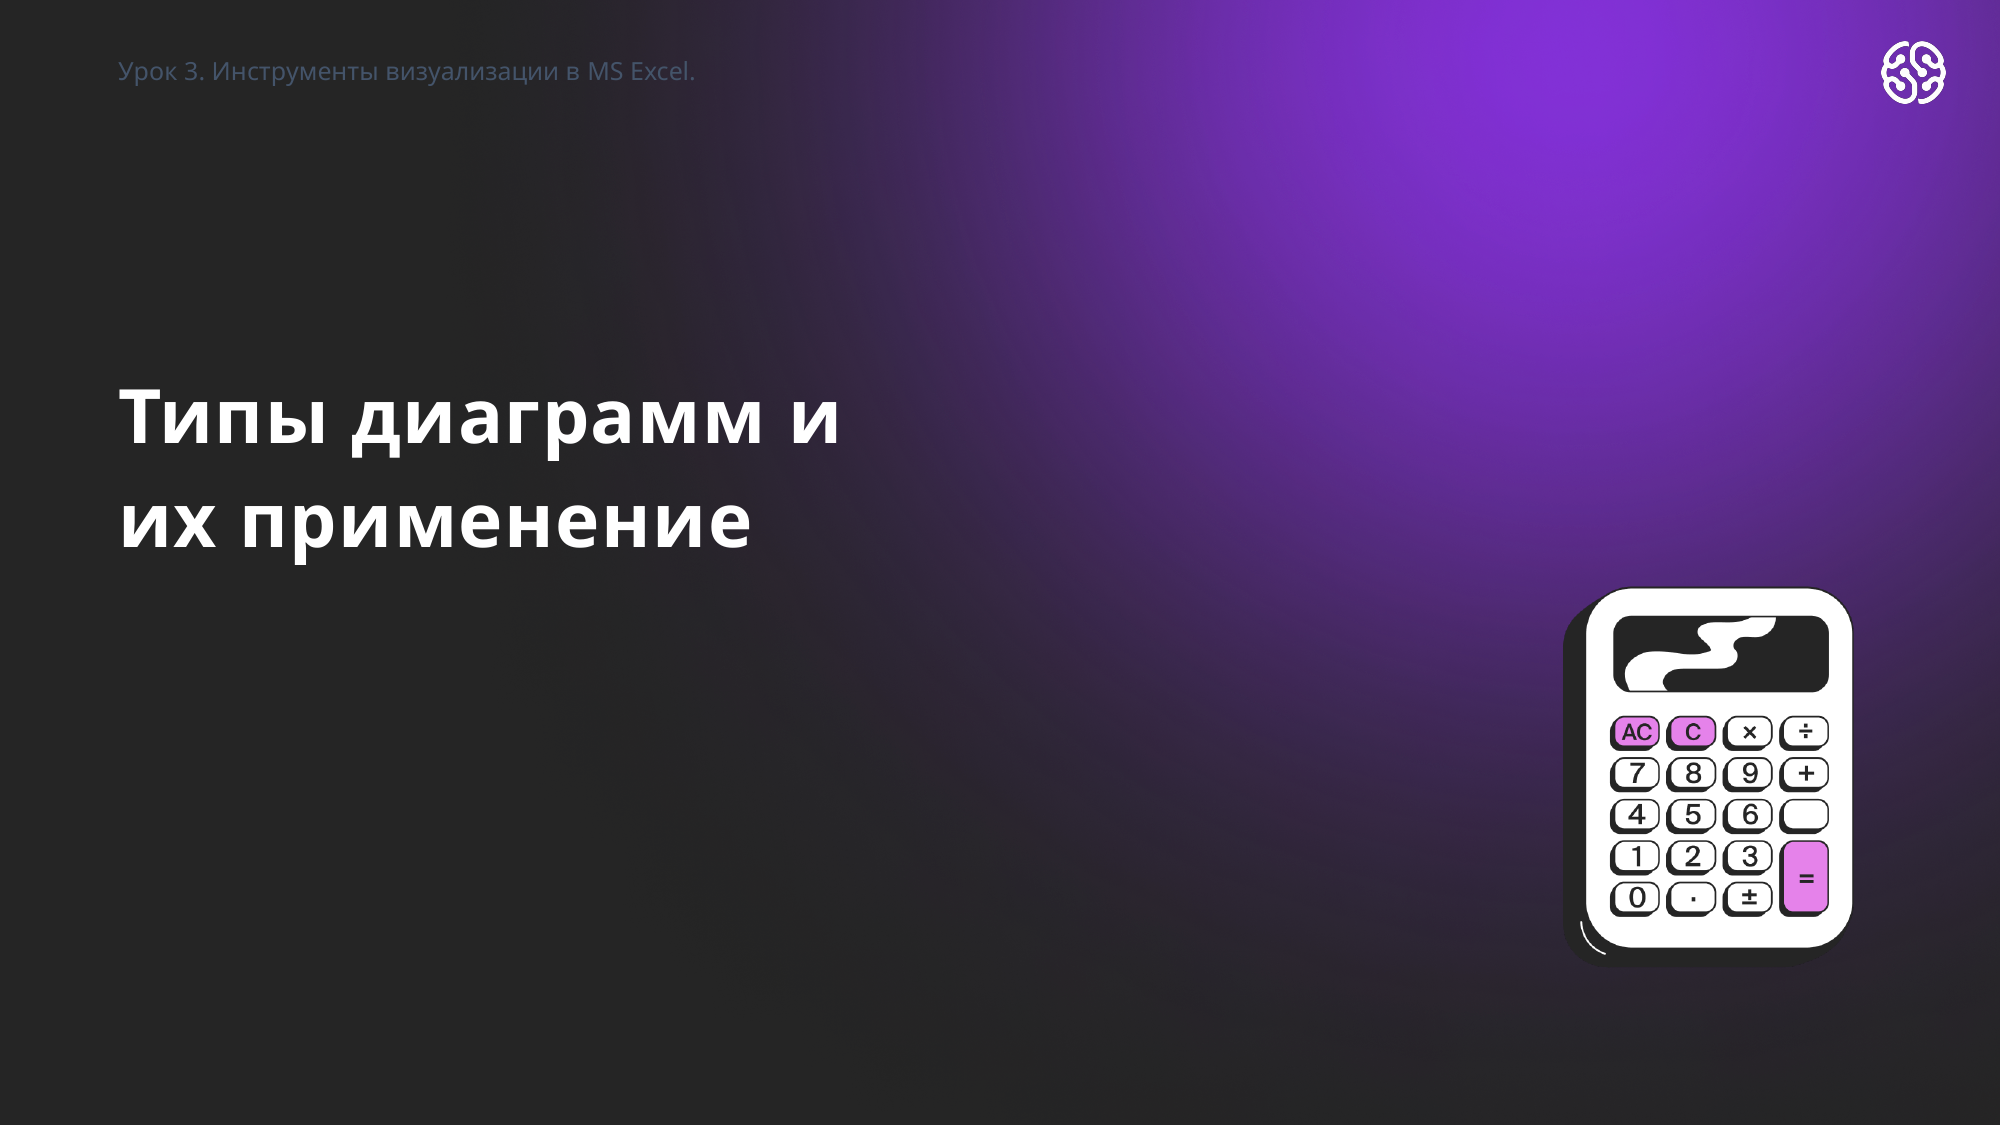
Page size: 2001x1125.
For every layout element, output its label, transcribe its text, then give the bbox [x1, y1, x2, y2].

title Типы диаграмм и их применение [118, 283, 961, 842]
subtitle Урок 3. Инструменты визуализации в MS Excel. [118, 33, 1422, 112]
picture [0, 0, 2000, 1125]
